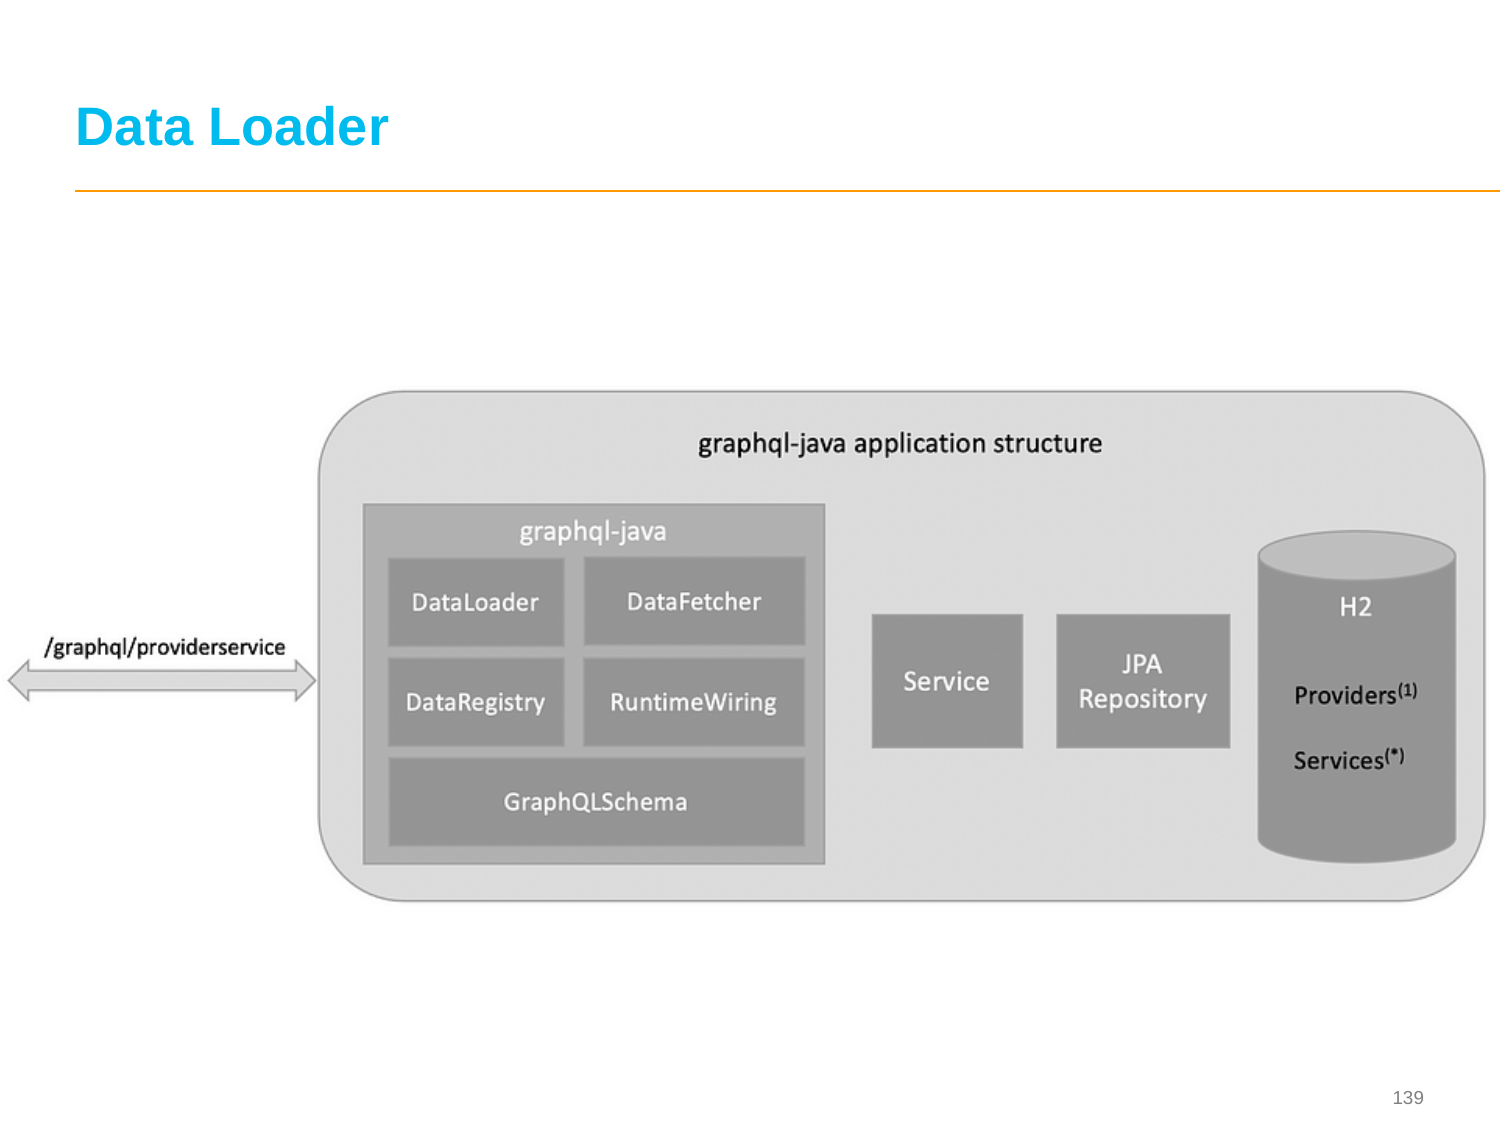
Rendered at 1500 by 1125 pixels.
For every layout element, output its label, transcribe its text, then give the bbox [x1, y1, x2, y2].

picture [0, 374, 1499, 933]
title Data Loader [75, 27, 1422, 157]
